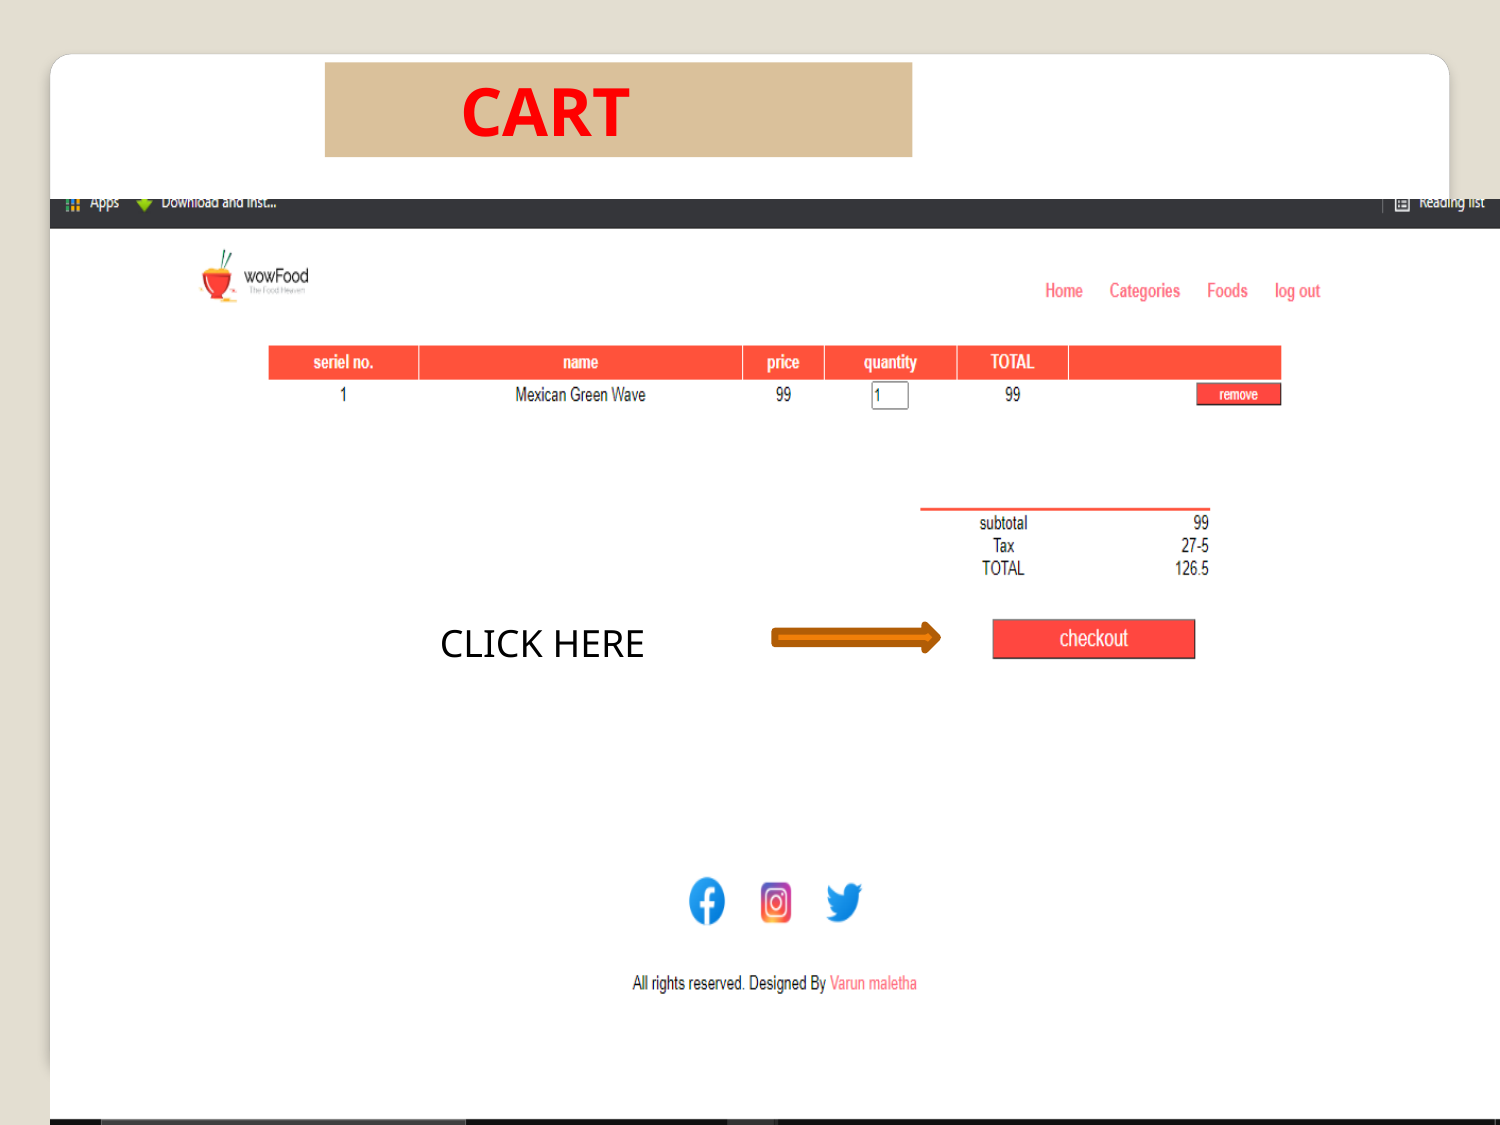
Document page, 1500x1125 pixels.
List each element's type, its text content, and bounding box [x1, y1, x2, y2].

picture [49, 199, 1500, 1125]
text_box CART [324, 62, 913, 158]
